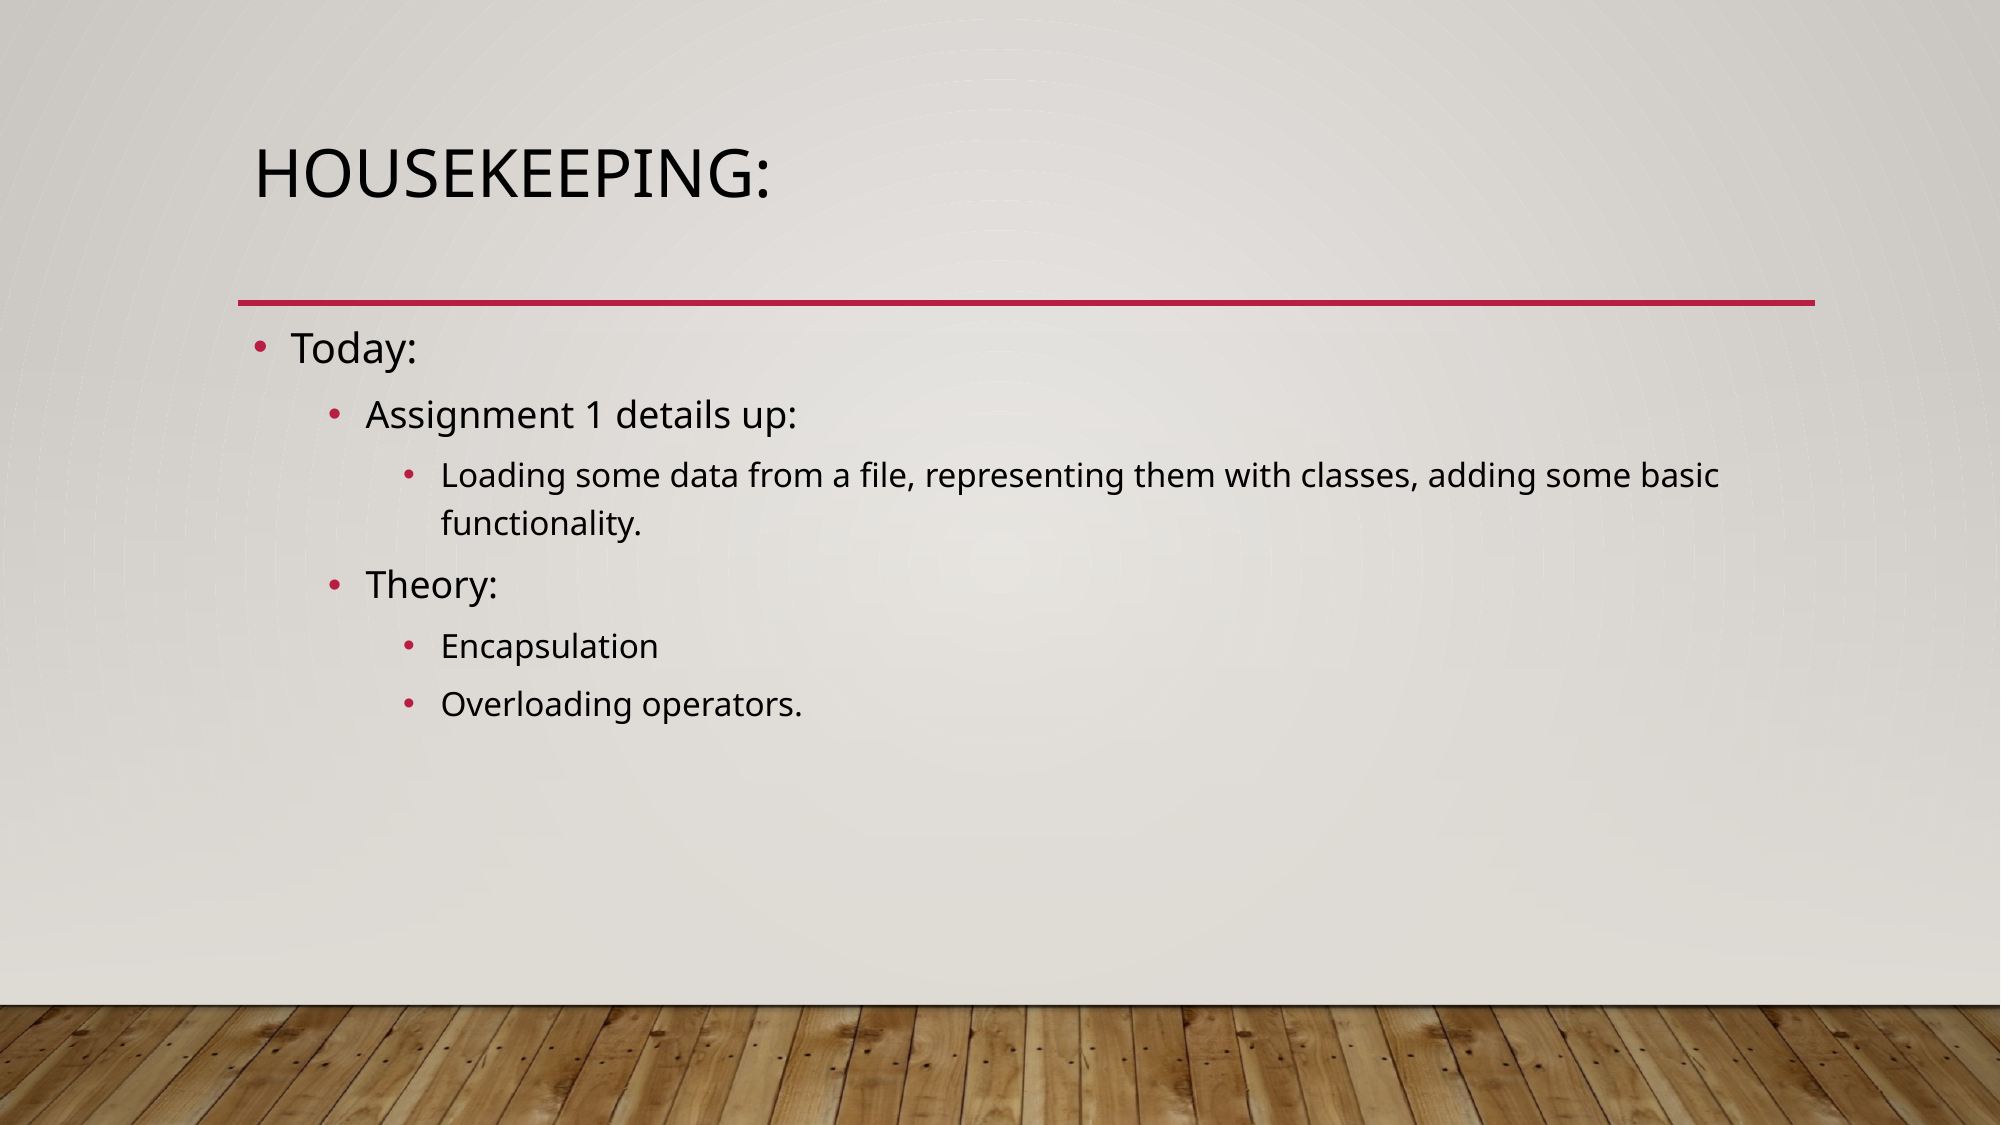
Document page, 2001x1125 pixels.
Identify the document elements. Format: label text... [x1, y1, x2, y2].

title Housekeeping: [238, 131, 1814, 304]
list Today: Assignment 1 details up: Loading some data from a file, representing them with classes, adding some basic functionality. Theory: Encapsulation Overloading operators. [238, 304, 1814, 993]
picture [0, 1005, 2000, 1125]
